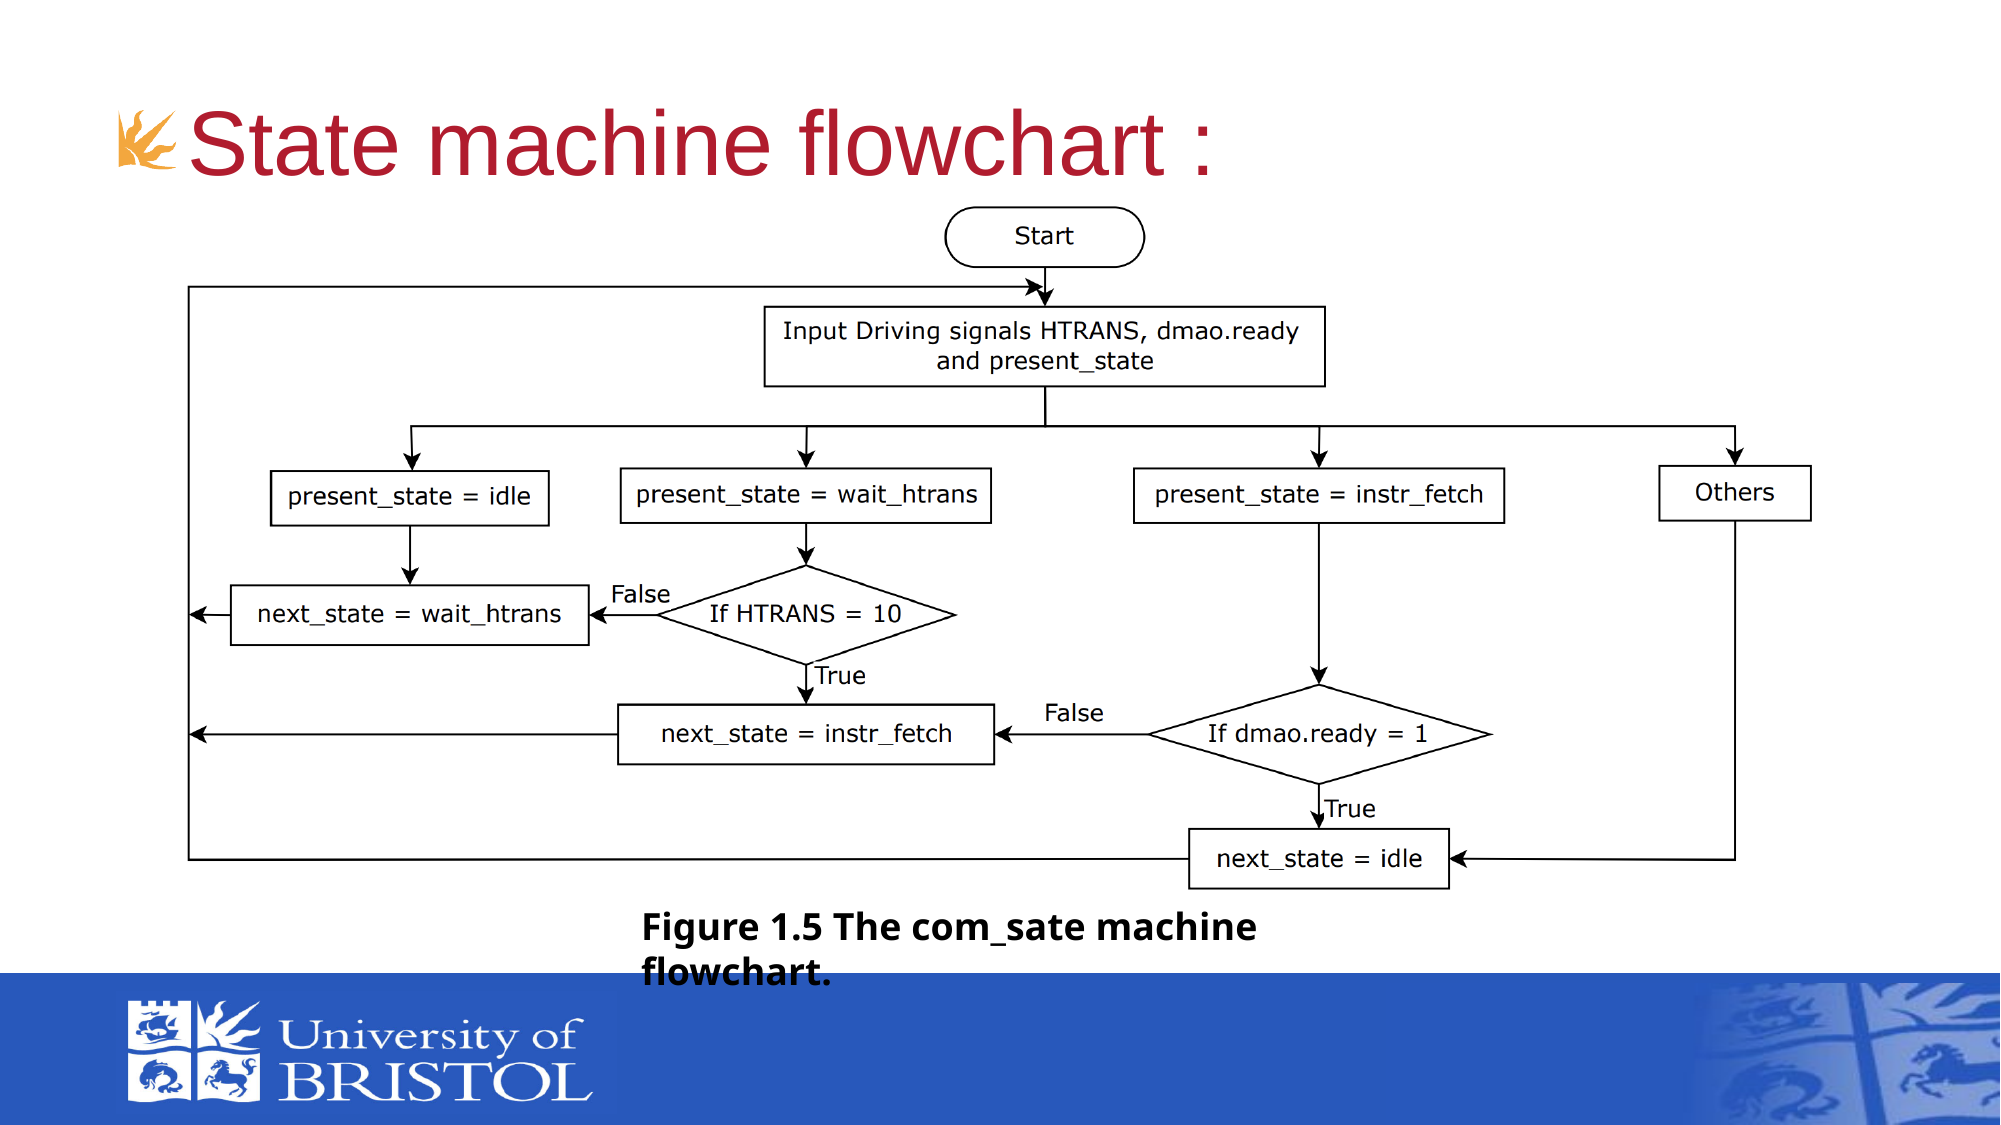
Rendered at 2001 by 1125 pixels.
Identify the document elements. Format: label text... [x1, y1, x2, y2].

text_box Figure 1.5 The com_sate machine flowchart. [626, 906, 1374, 1125]
picture [1386, 983, 2000, 1125]
picture [114, 106, 182, 171]
picture [179, 203, 1821, 895]
picture [116, 991, 617, 1114]
title State machine flowchart : [99, 45, 1900, 233]
